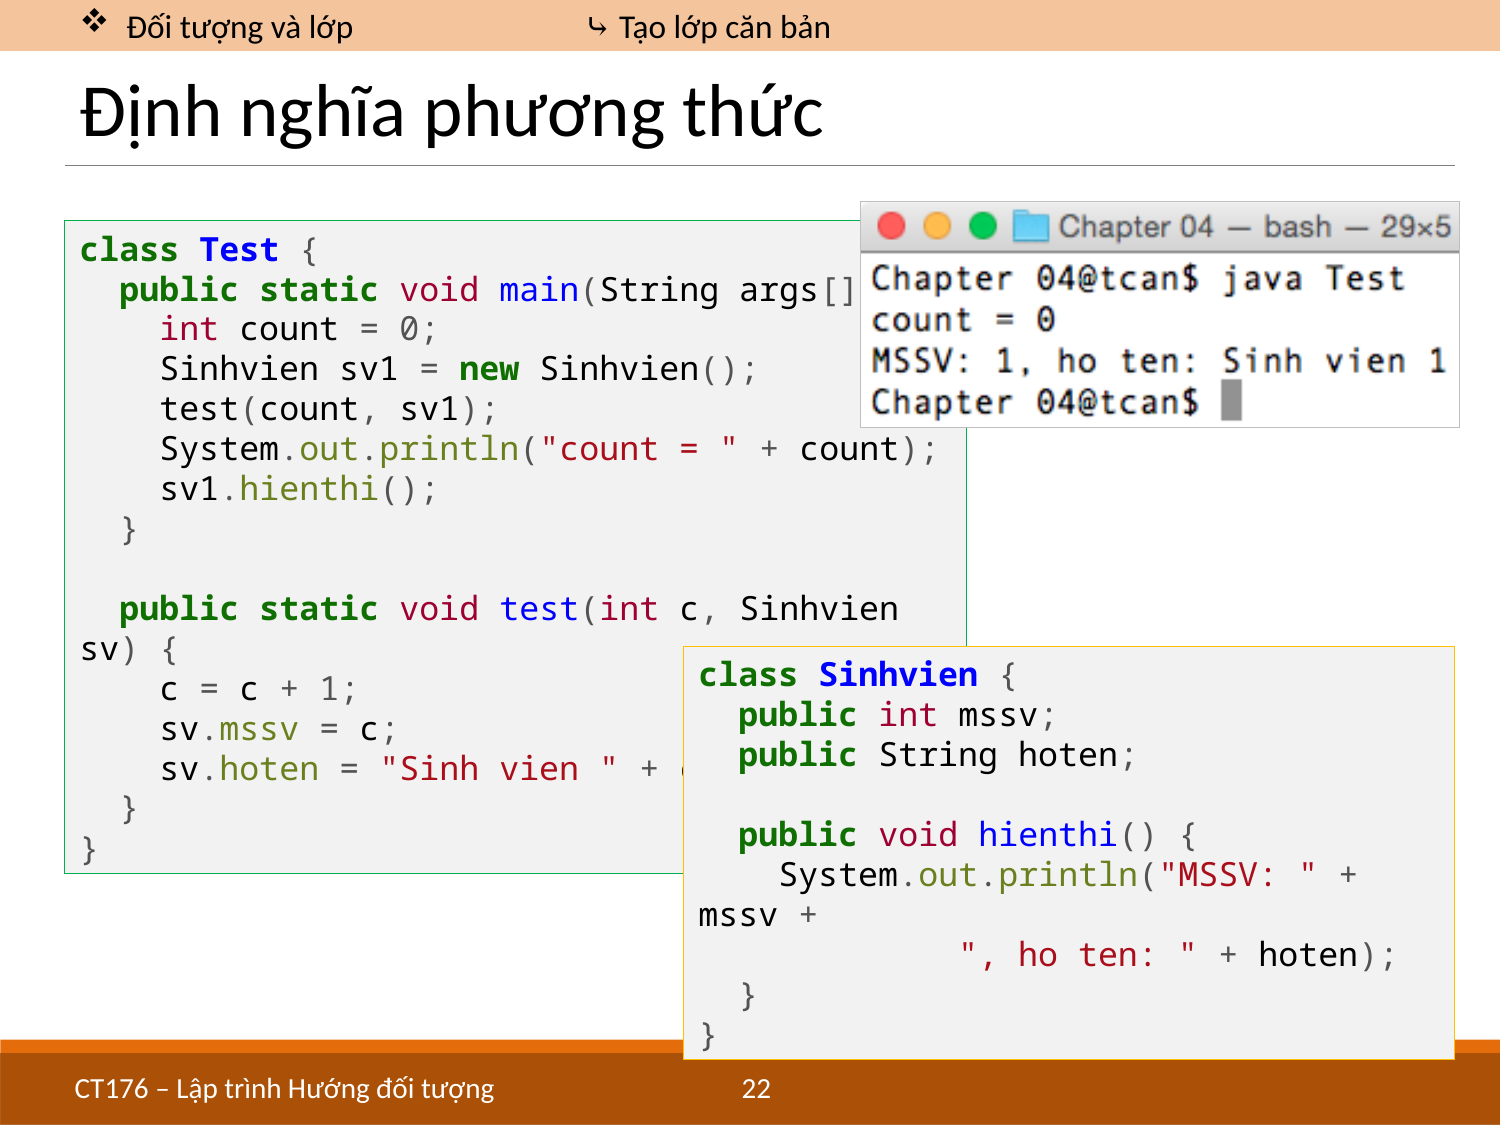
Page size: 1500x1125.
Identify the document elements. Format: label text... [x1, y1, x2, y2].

slide_number Đối tượng và lớp ⤷ Tạo lớp căn bản [64, 1, 1353, 49]
text_box class Test { public static void main(String args[]) { int count = 0; Sinhvien sv1 = new Sinhvien(); test(count, sv1); System.out.println("count = " + count); sv1.hienthi(); } public static void test(int c, Sinhvien sv) { c = c + 1; sv.mssv = c; sv.hoten = "Sinh vien " + c; } } [64, 220, 967, 874]
text_box class Sinhvien { public int mssv; public String hoten; public void hienthi() { System.out.println("MSSV: " + mssv + ", ho ten: " + hoten); } } [683, 646, 1455, 1060]
picture [860, 201, 1460, 428]
text_box [709, 340, 798, 400]
title Định nghĩa phương thức [64, 59, 1455, 165]
